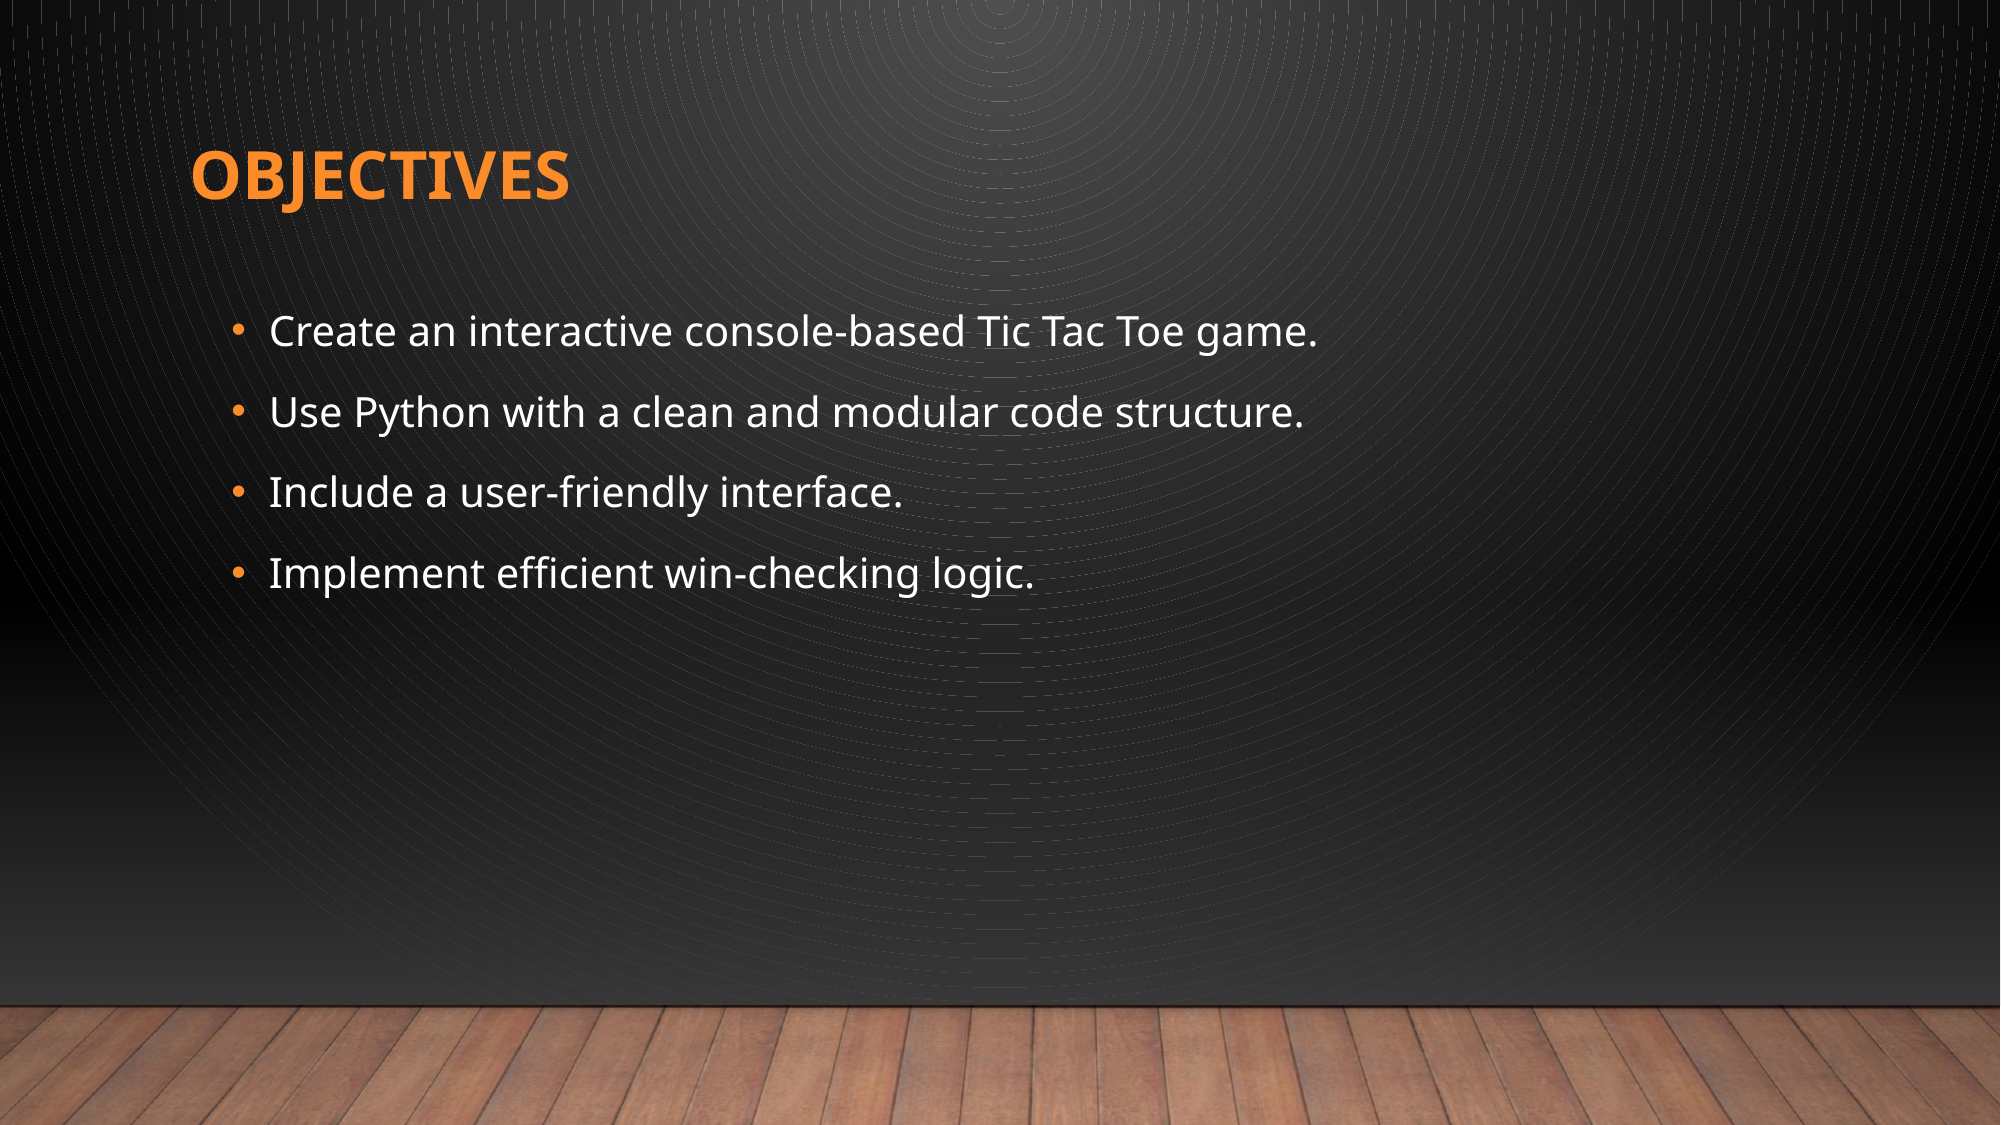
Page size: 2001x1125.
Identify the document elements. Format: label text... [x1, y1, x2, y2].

picture [0, 1005, 2000, 1125]
list Create an interactive console-based Tic Tac Toe game. Use Python with a clean and modular code structure. Include a user-friendly interface. Implement efficient win-checking logic. [216, 287, 1741, 854]
title Objectives [77, 131, 684, 305]
